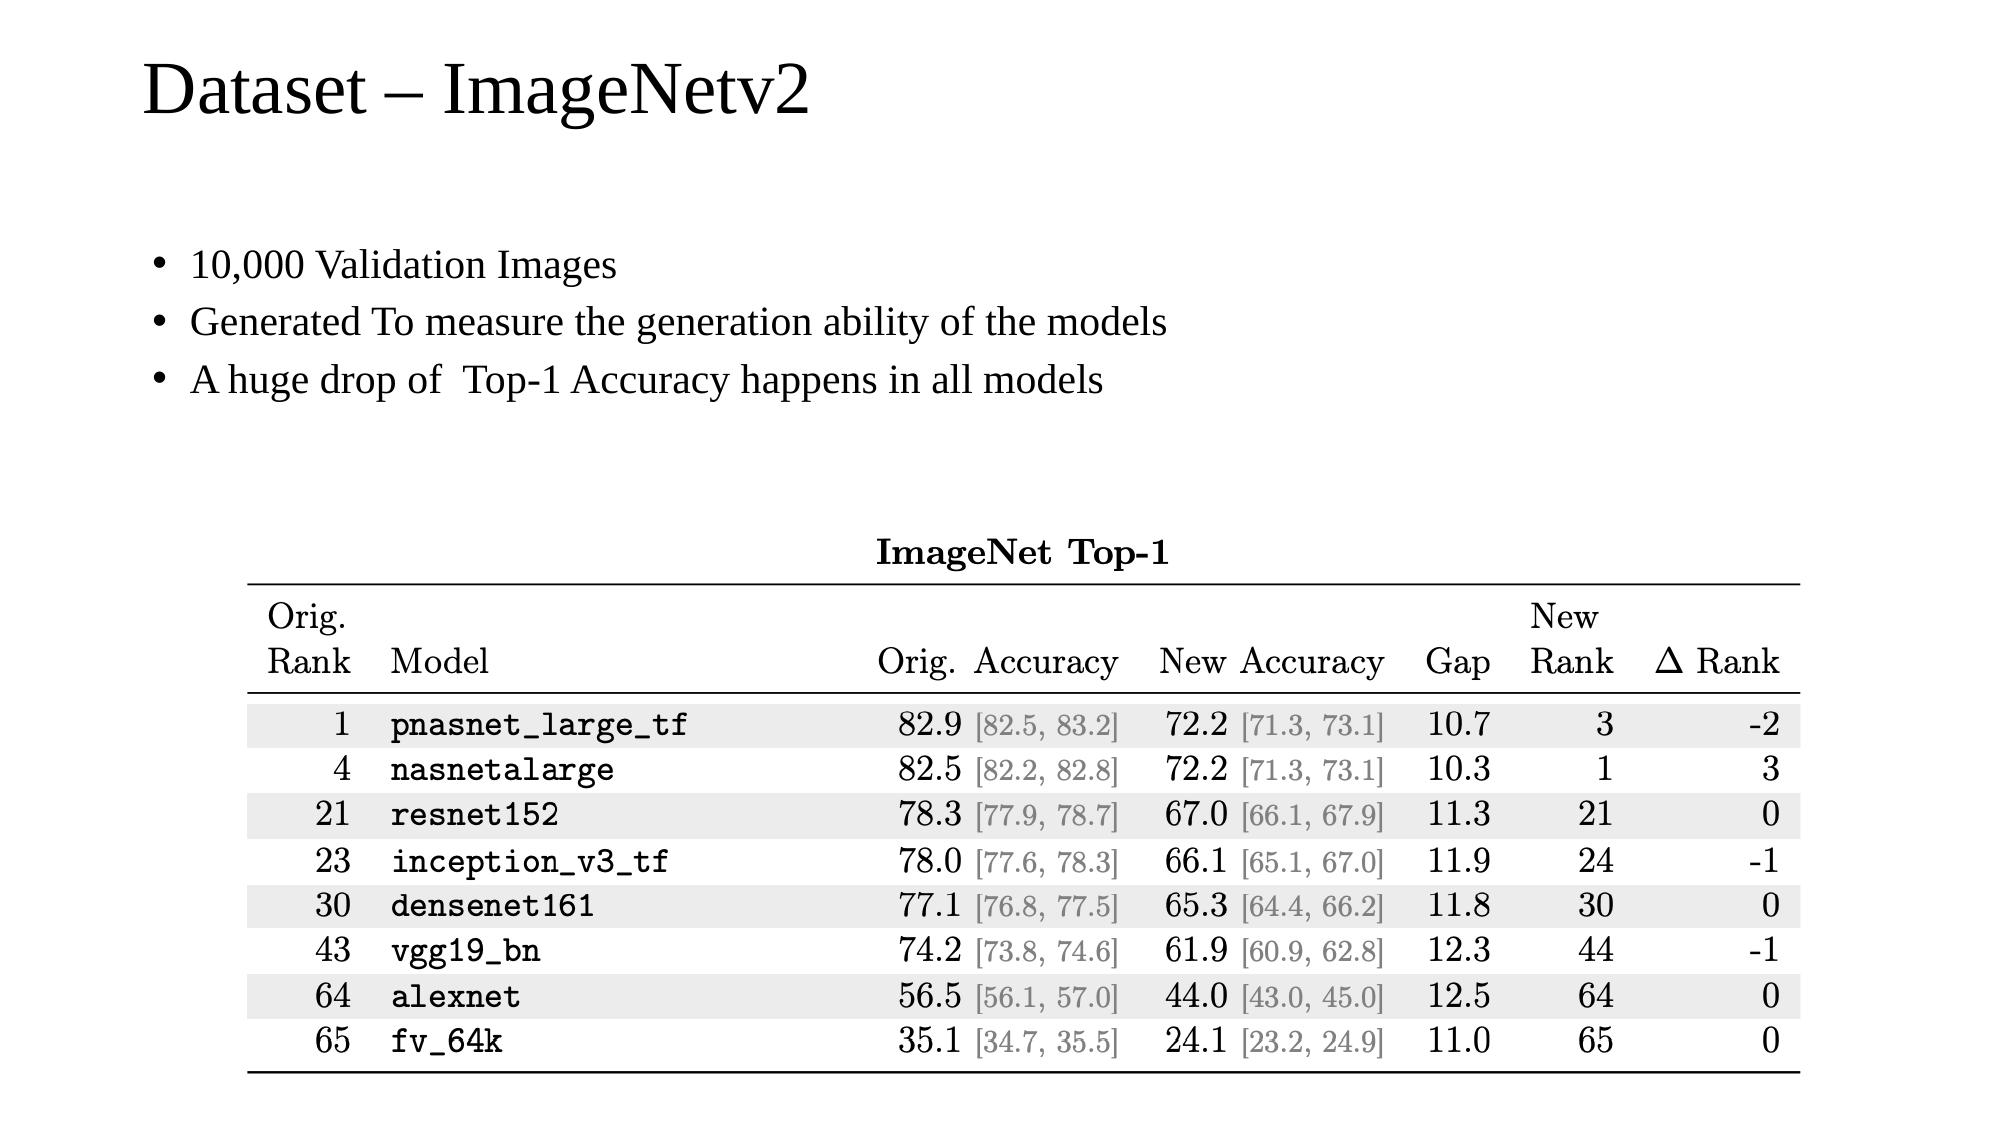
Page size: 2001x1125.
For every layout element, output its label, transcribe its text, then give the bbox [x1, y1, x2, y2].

picture [244, 531, 1801, 1076]
text_box 10,000 Validation Images Generated To measure the generation ability of the models A huge drop of Top-1 Accuracy happens in all models [127, 234, 1466, 417]
title Dataset – ImageNetv2 [127, 0, 1917, 183]
